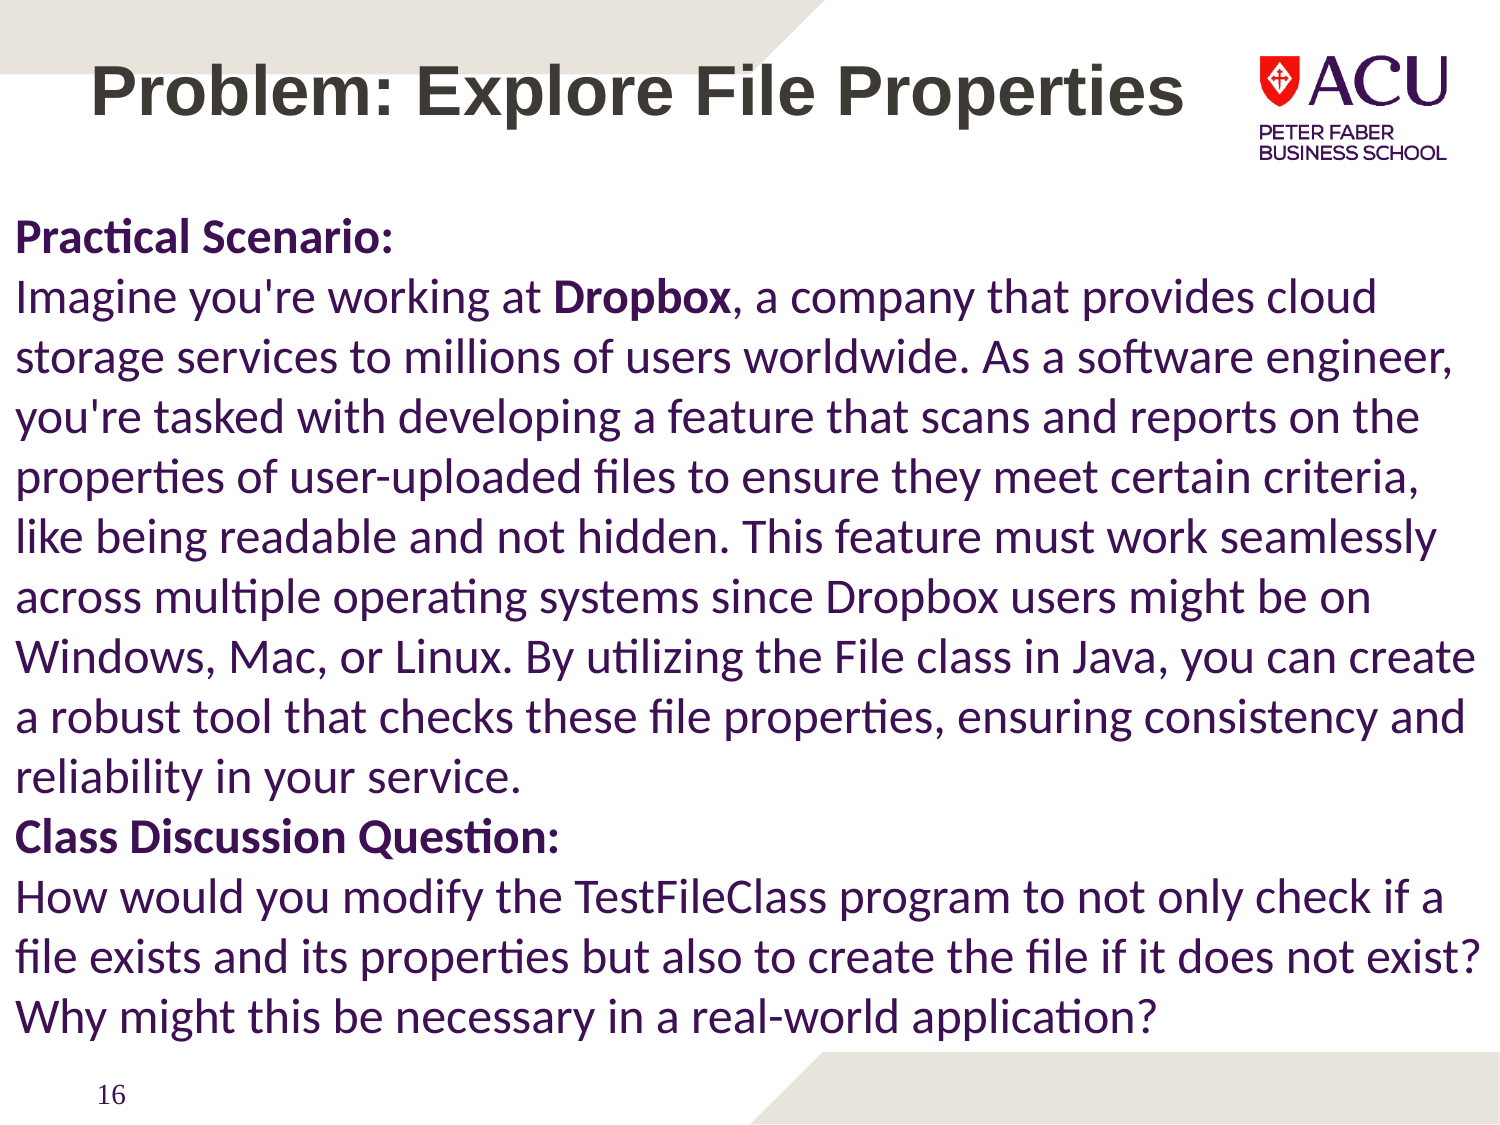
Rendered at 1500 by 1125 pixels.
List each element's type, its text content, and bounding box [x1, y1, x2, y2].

title Problem: Explore File Properties [75, 37, 1388, 138]
picture [1240, 41, 1466, 175]
text_box Practical Scenario: Imagine you're working at Dropbox, a company that provides cloud storage services to millions of users worldwide. As a software engineer, you're tasked with developing a feature that scans and reports on the properties of user-uploaded files to ensure they meet certain criteria, like being readable and not hidden. This feature must work seamlessly across multiple operating systems since Dropbox users might be on Windows, Mac, or Linux. By utilizing the File class in Java, you can create a robust tool that checks these file properties, ensuring consistency and reliability in your service. Class Discussion Question: How would you modify the TestFileClass program to not only check if a file exists and its properties but also to create the file if it does not exist? Why might this be necessary in a real-world application? [0, 195, 1500, 1052]
slide_number 16 [81, 1068, 156, 1109]
